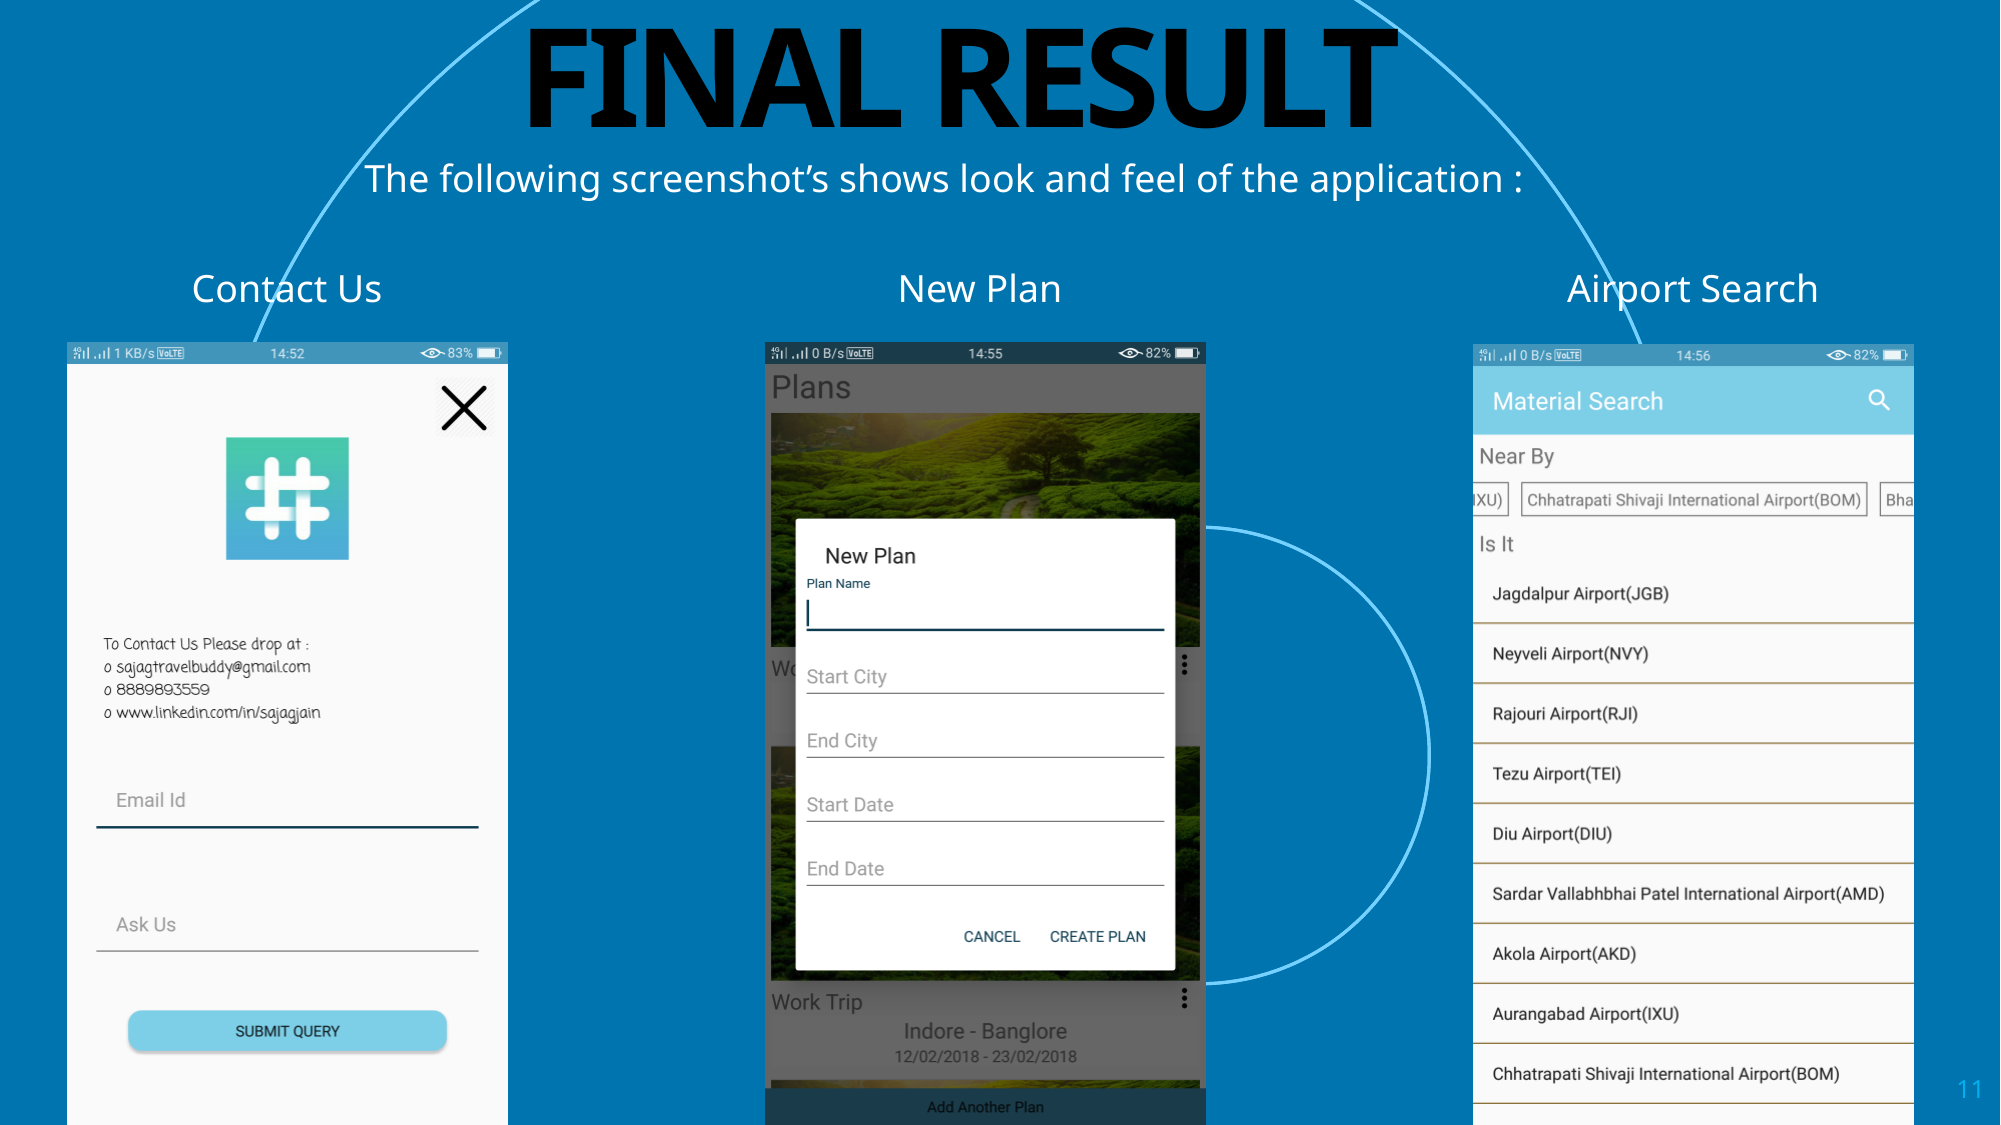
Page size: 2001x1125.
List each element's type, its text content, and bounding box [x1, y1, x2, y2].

text_box New Plan [882, 257, 1078, 317]
text_box The following screenshot’s shows look and feel of the application : [349, 147, 1540, 208]
text_box Contact Us [176, 257, 398, 317]
text_box Airport Search [1552, 257, 1835, 317]
picture [68, 342, 507, 1125]
picture [766, 343, 1206, 1125]
slide_number 11 [1929, 1060, 2000, 1121]
picture [1474, 344, 1913, 1125]
title FINAL RESULT [212, 0, 1707, 166]
